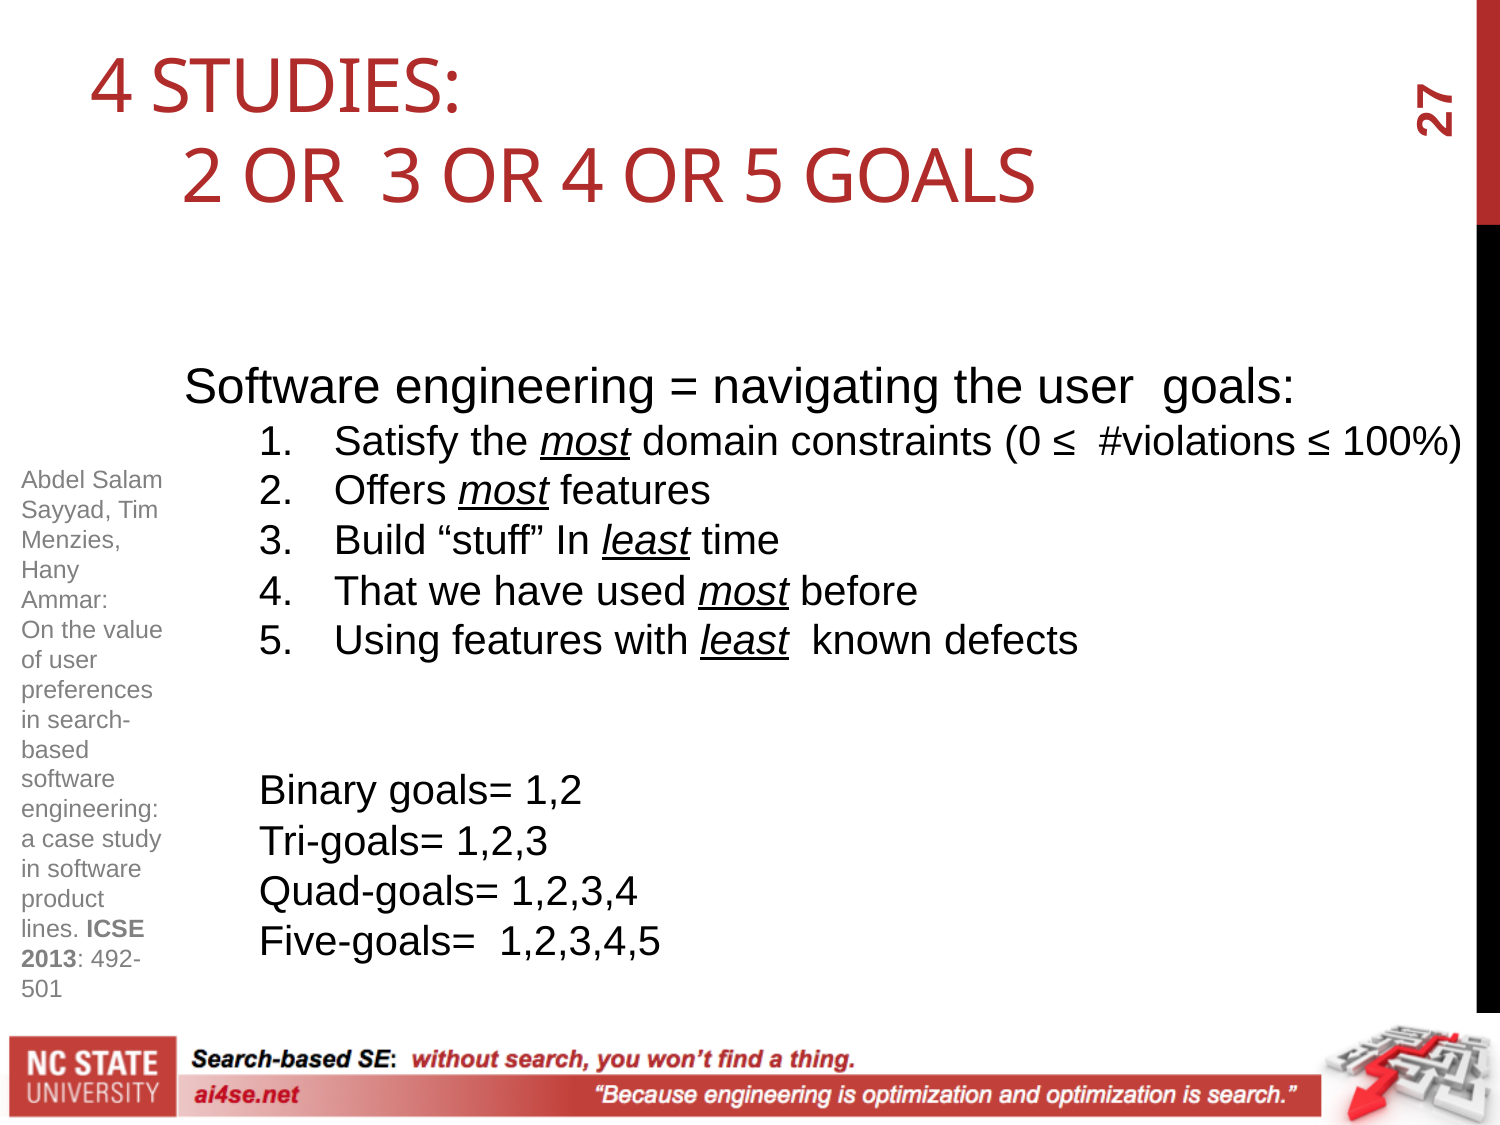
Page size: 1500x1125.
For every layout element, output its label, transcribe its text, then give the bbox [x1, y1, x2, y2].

text_box Abdel Salam Sayyad, Tim Menzies, Hany Ammar: On the value of user preferences in search-based software engineering: a case study in software product lines. ICSE 2013: 492-501 [6, 456, 184, 1010]
text_box Software engineering = navigating the user goals: Satisfy the most domain constraints (0 ≤ #violations ≤ 100%) Offers most features Build “stuff” In least time That we have used most before Using features with least known defects Binary goals= 1,2 Tri-goals= 1,2,3 Quad-goals= 1,2,3,4 Five-goals= 1,2,3,4,5 [169, 345, 1500, 971]
picture [0, 1013, 1500, 1125]
slide_number 27 [1401, 0, 1462, 154]
title 4 studies: 2 or 3 or 4 or 5 goals [75, 0, 1309, 225]
